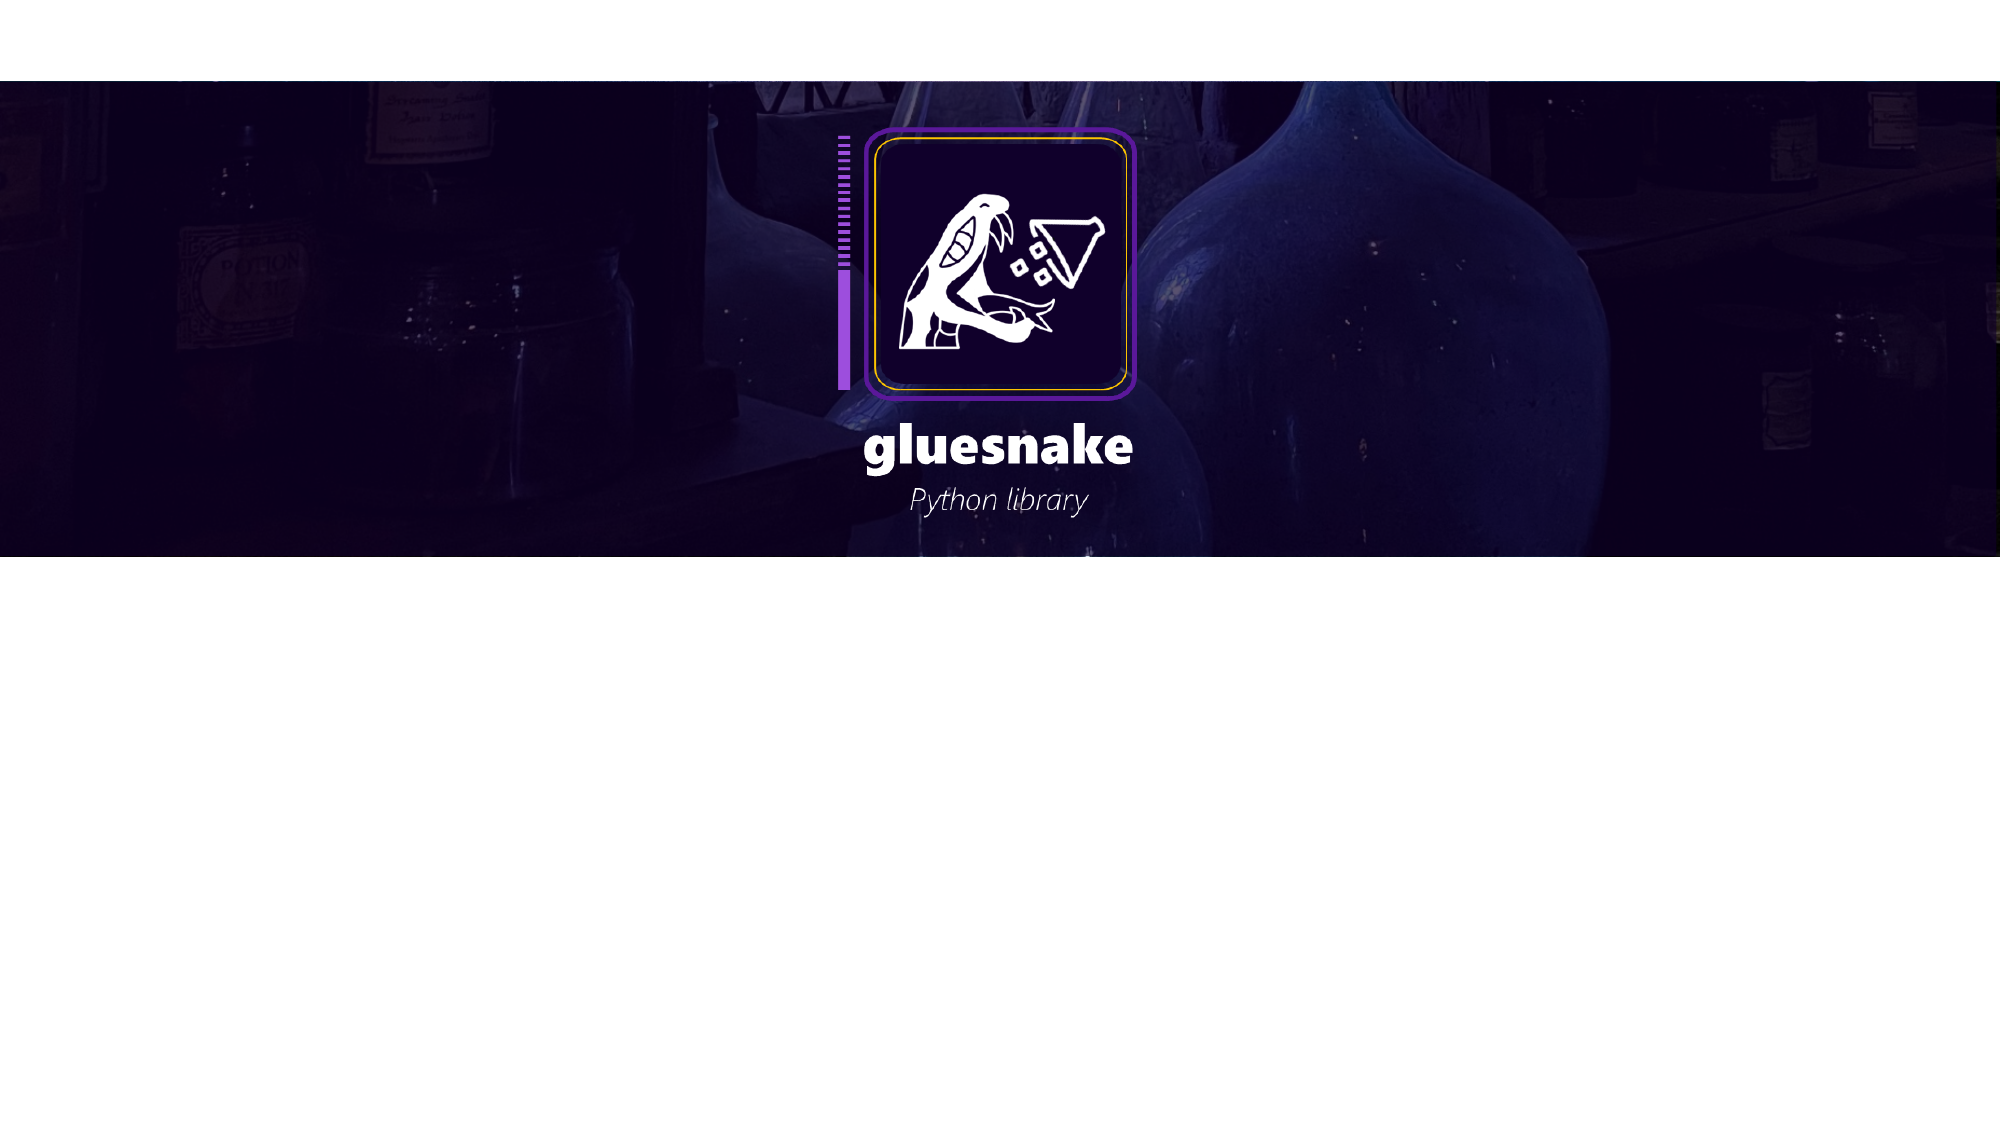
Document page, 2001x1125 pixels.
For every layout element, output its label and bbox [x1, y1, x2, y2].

text_box [0, 81, 2000, 557]
